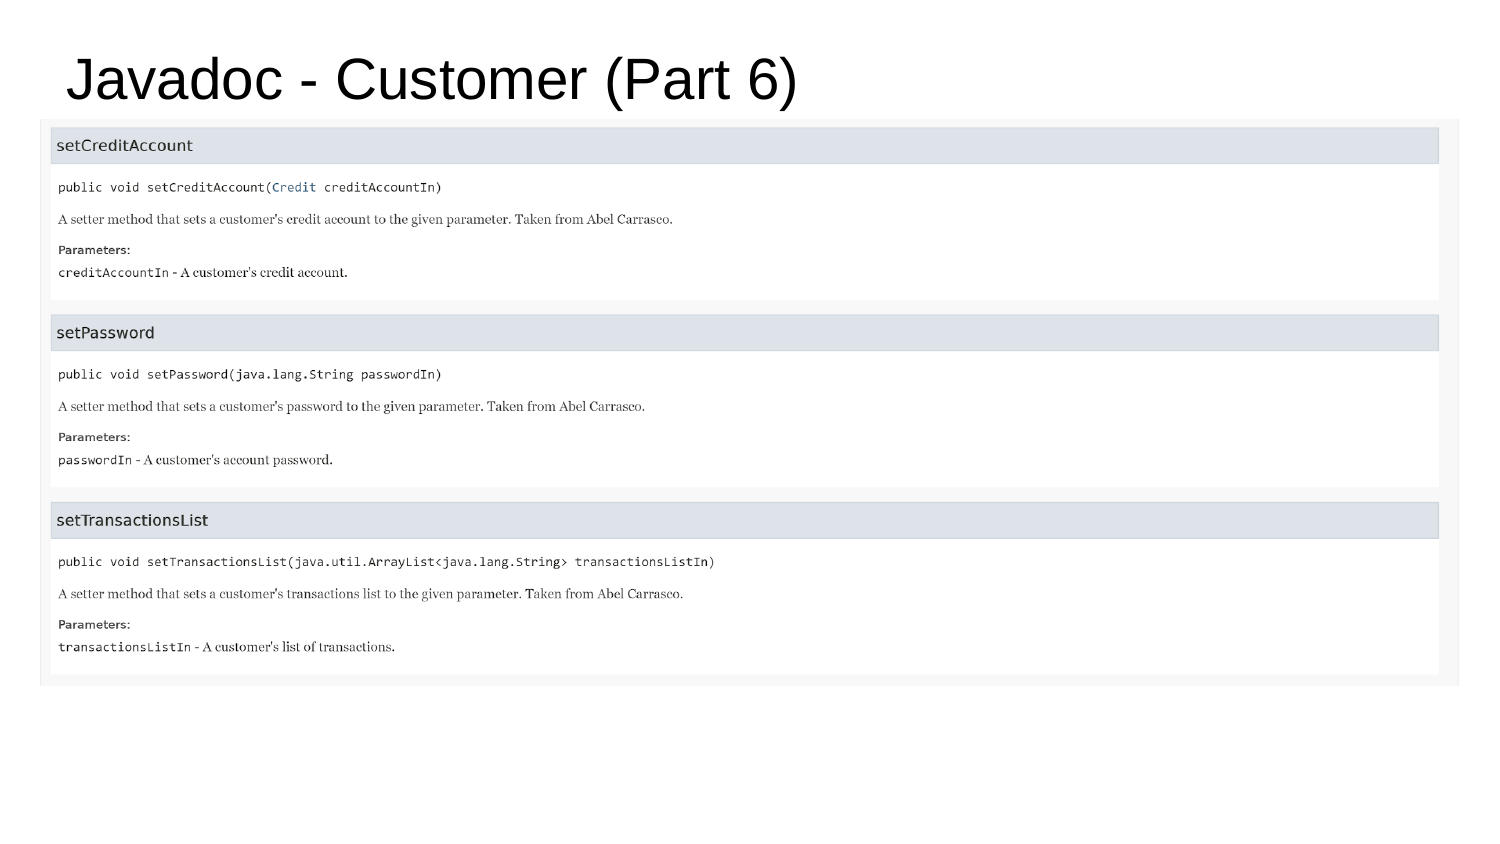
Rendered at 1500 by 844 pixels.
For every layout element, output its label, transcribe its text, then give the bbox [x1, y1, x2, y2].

title Javadoc - Customer (Part 6) [51, 26, 1449, 118]
picture [24, 119, 1476, 686]
